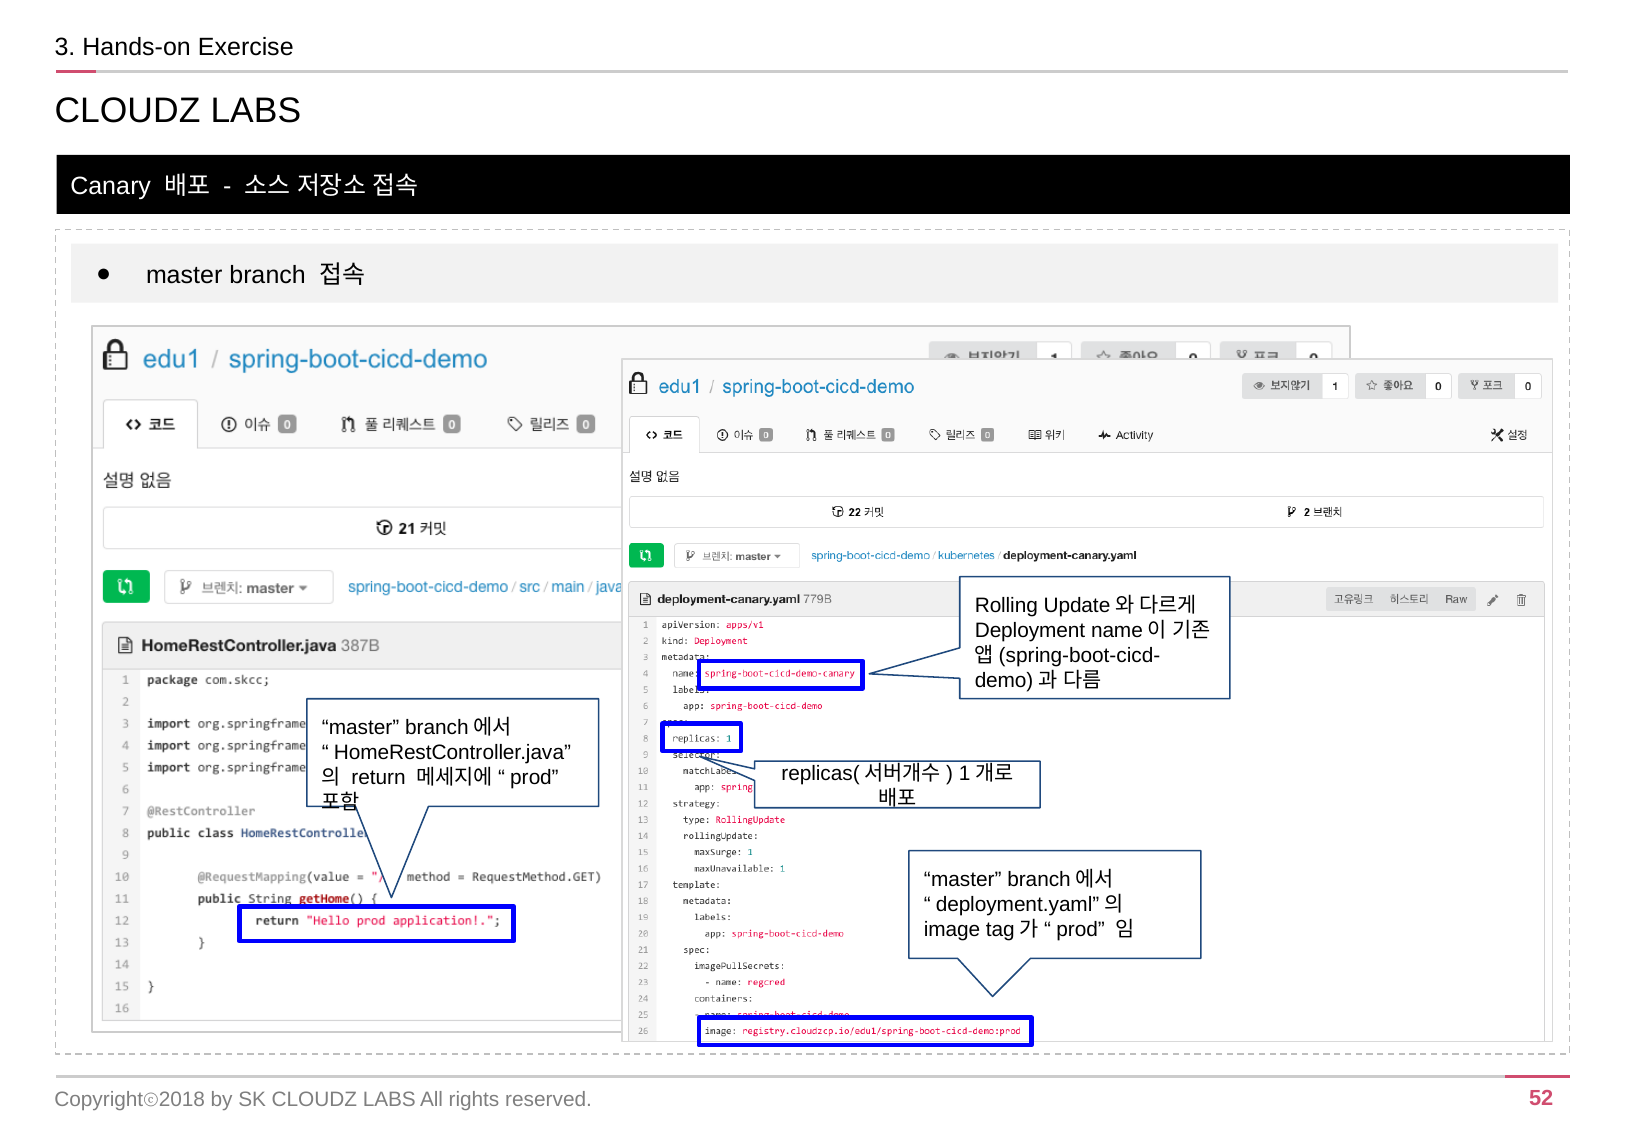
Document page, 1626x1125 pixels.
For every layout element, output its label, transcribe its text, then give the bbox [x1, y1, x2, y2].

footer Copyrightⓒ2018 by SK CLOUDZ LABS All rights reserved. [39, 1072, 895, 1124]
list master branch 접속 [71, 243, 1559, 303]
list Canary 배포 - 소스 저장소 접속 [56, 154, 1570, 214]
picture [92, 326, 1553, 1041]
list CLOUDZ LABS [40, 79, 1569, 144]
list 3. Hands-on Exercise [40, 30, 937, 78]
